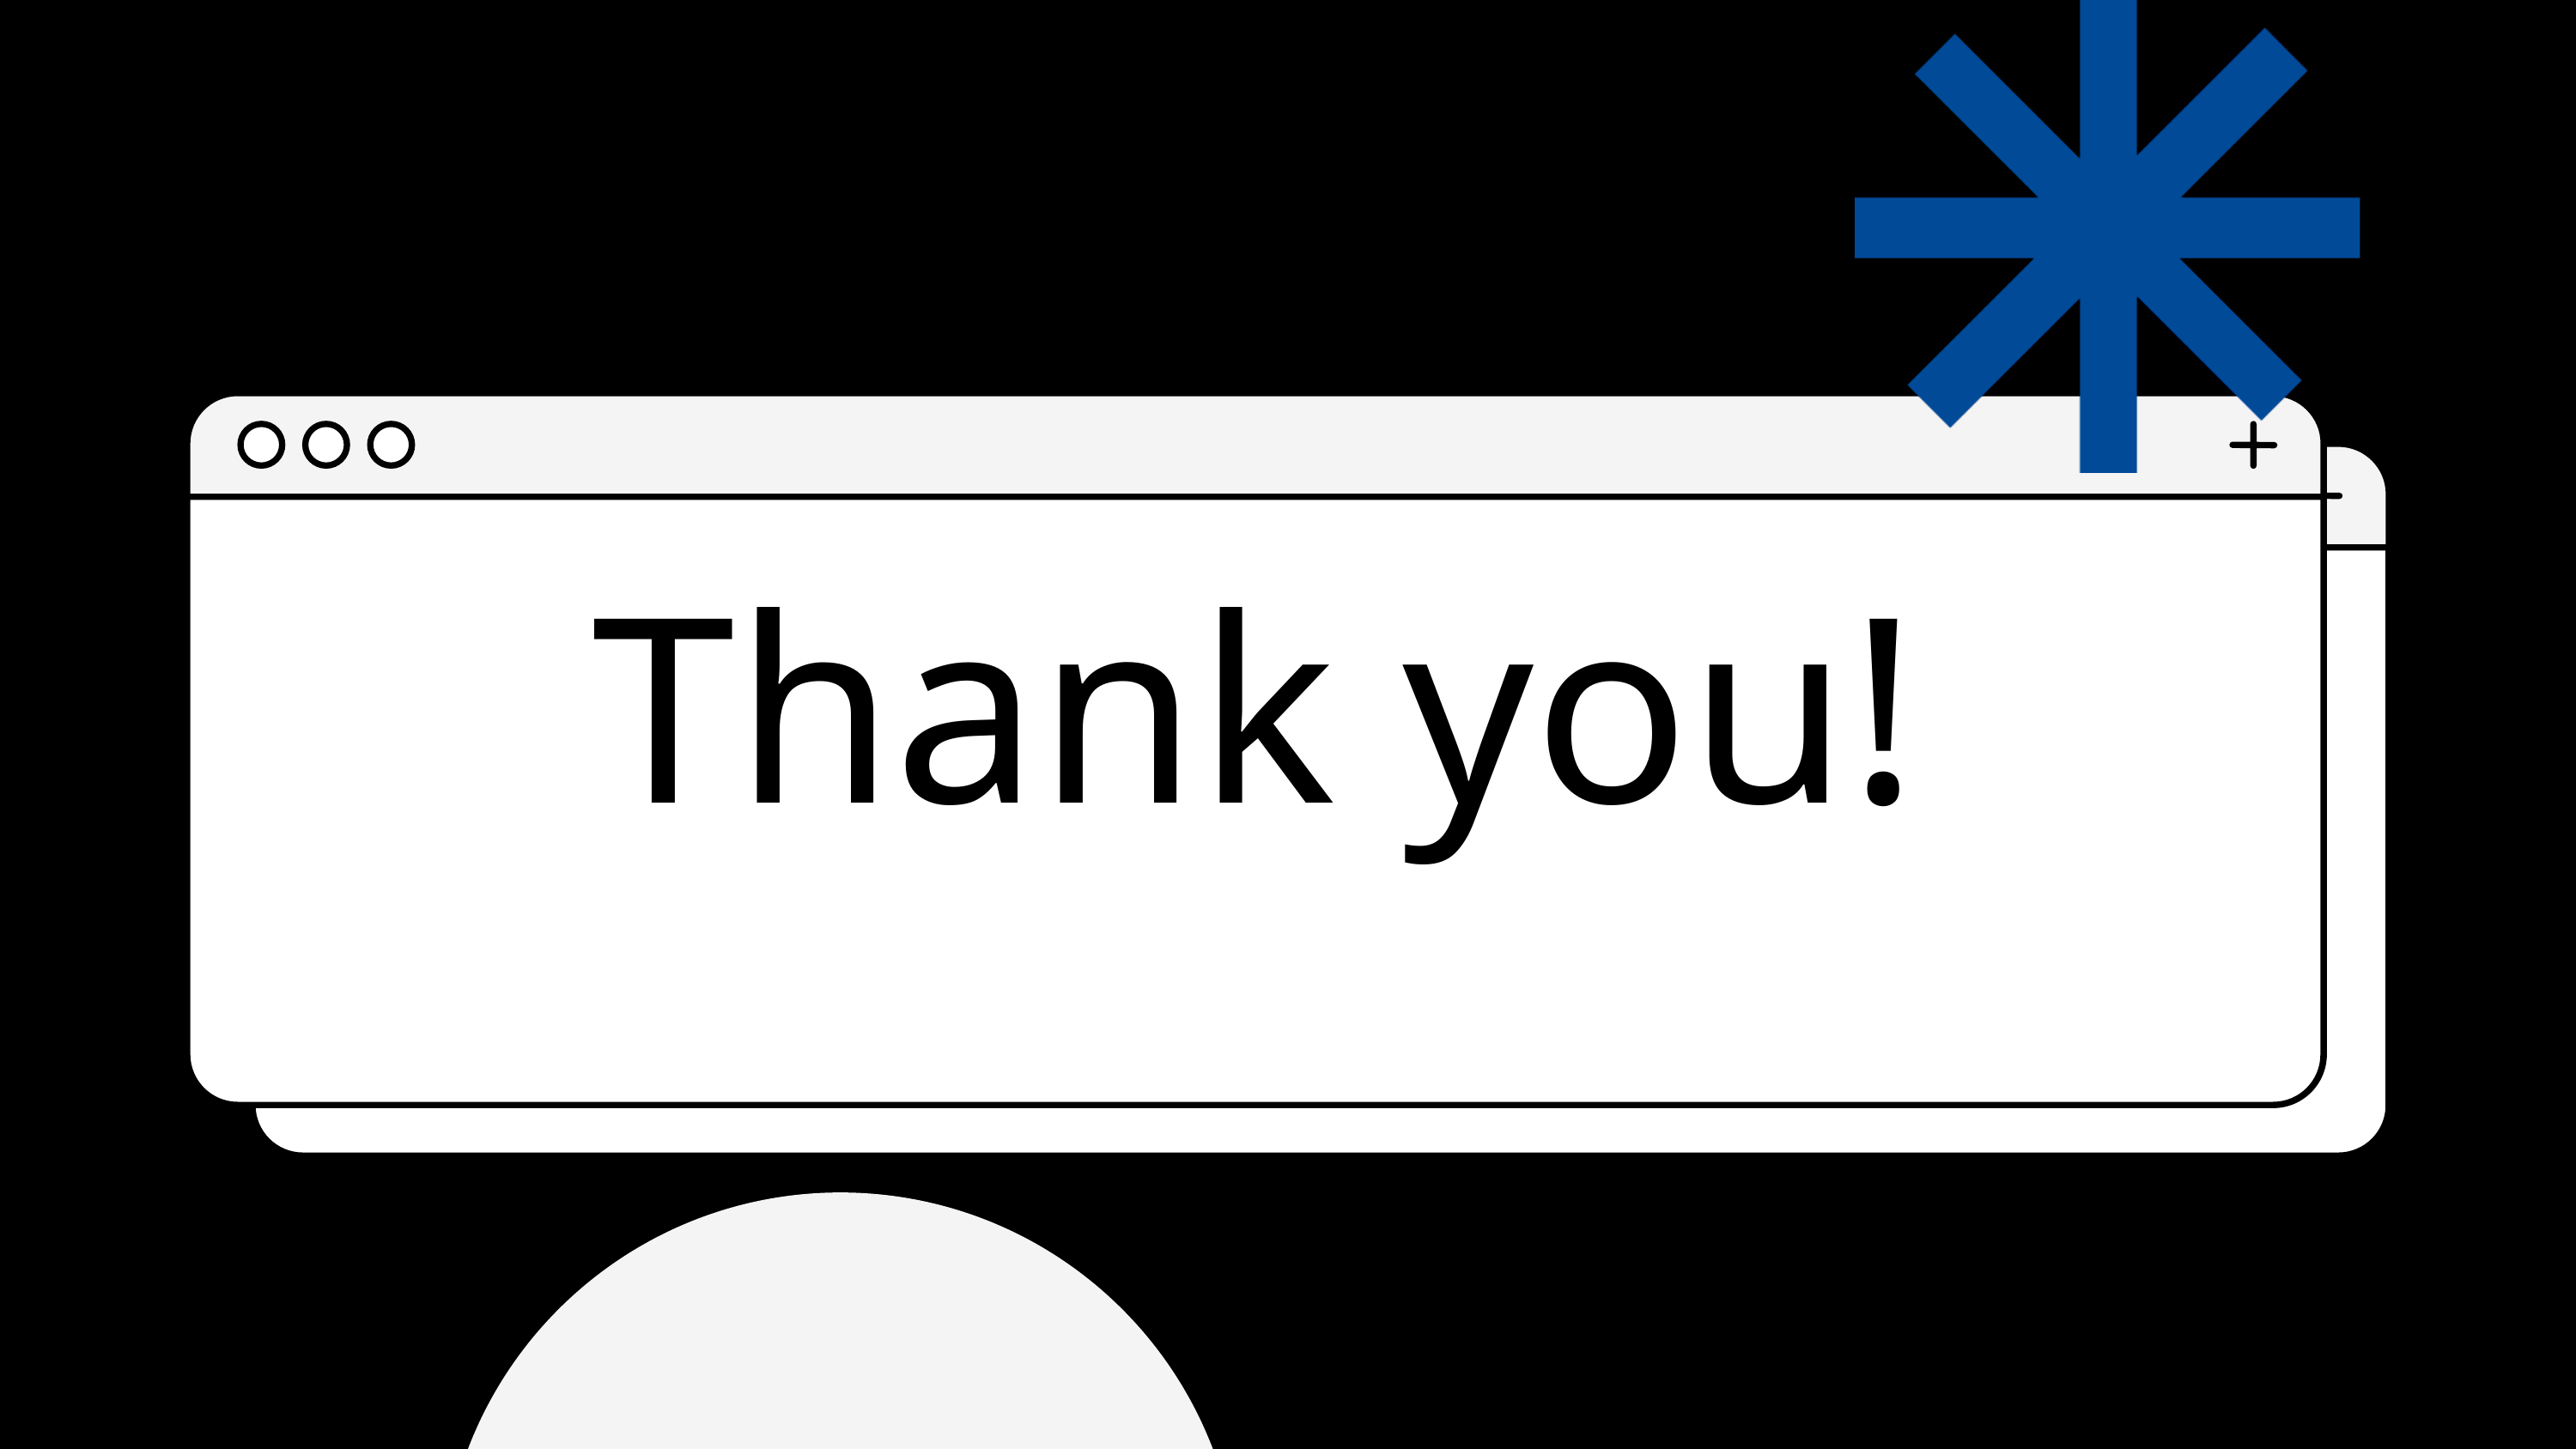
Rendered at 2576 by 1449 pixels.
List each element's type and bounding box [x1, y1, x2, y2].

text_box [441, 1191, 1240, 1449]
text_box [184, 389, 2392, 1160]
text_box [265, 568, 2245, 997]
text_box [1855, 0, 2360, 386]
